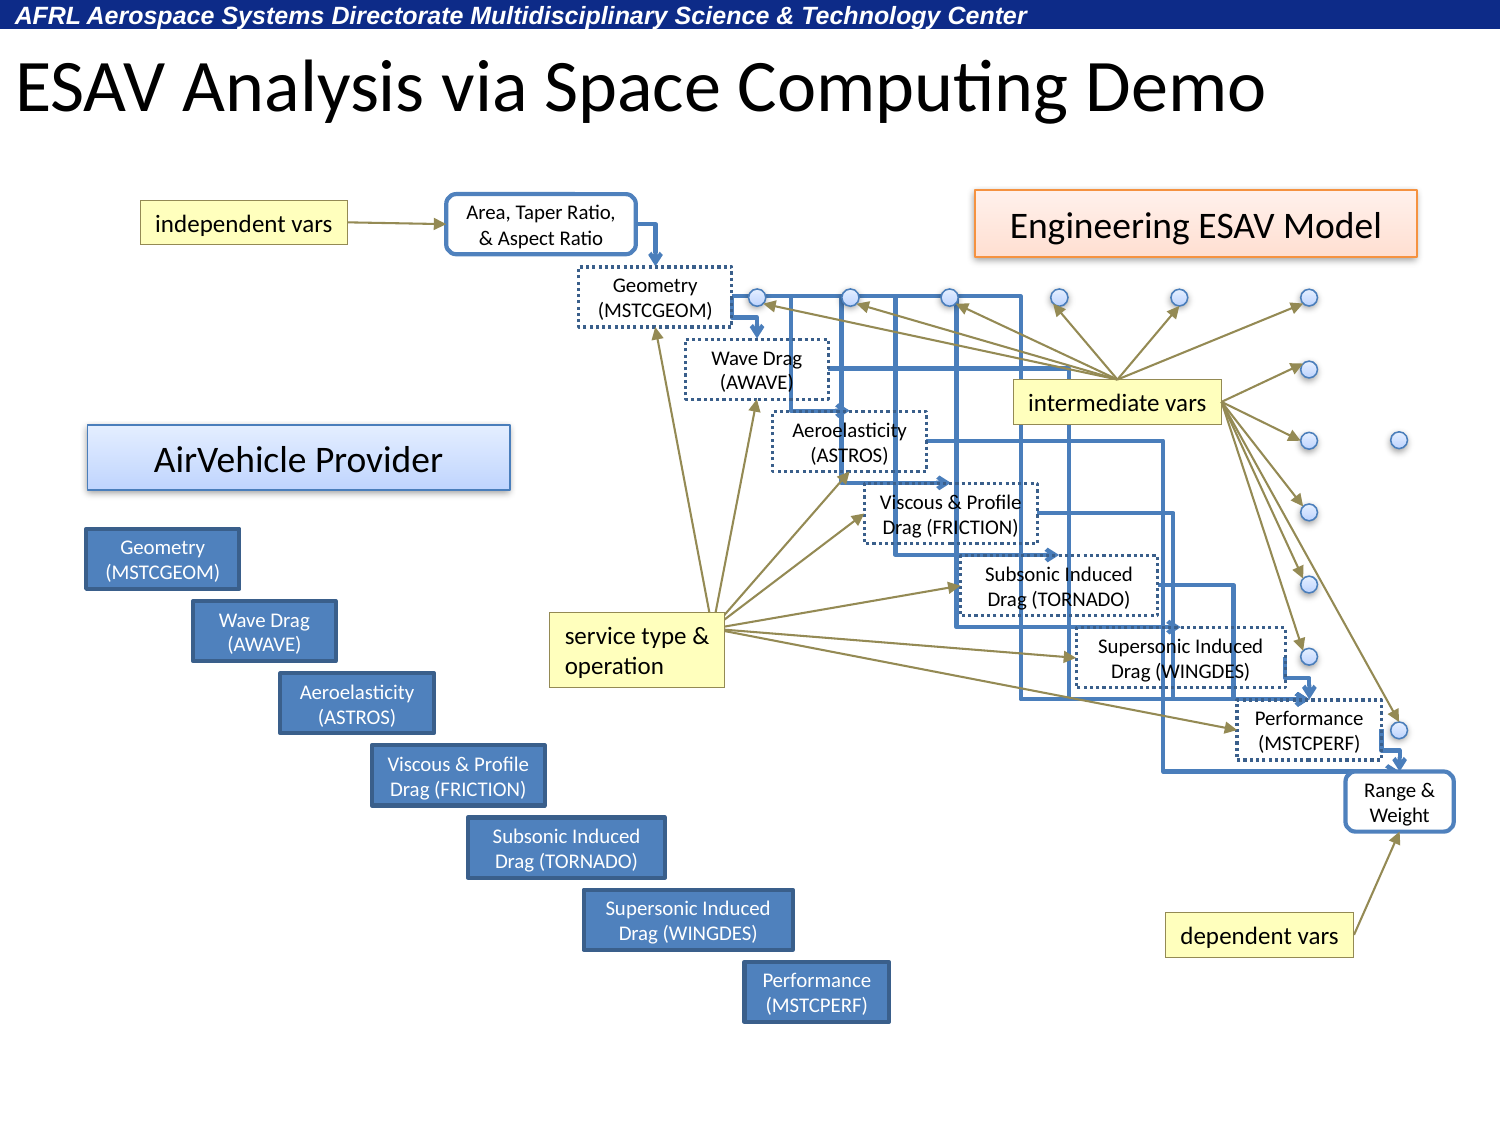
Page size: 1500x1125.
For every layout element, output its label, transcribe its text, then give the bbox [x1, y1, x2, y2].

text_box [137, 199, 447, 246]
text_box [85, 528, 890, 1023]
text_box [549, 326, 1238, 731]
text_box AirVehicle Provider [87, 424, 440, 491]
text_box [762, 303, 1400, 723]
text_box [1162, 831, 1400, 959]
text_box ESAV Analysis via Space Computing Demo [0, 0, 1500, 163]
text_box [578, 730, 1382, 761]
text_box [445, 193, 1454, 832]
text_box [578, 266, 1382, 325]
